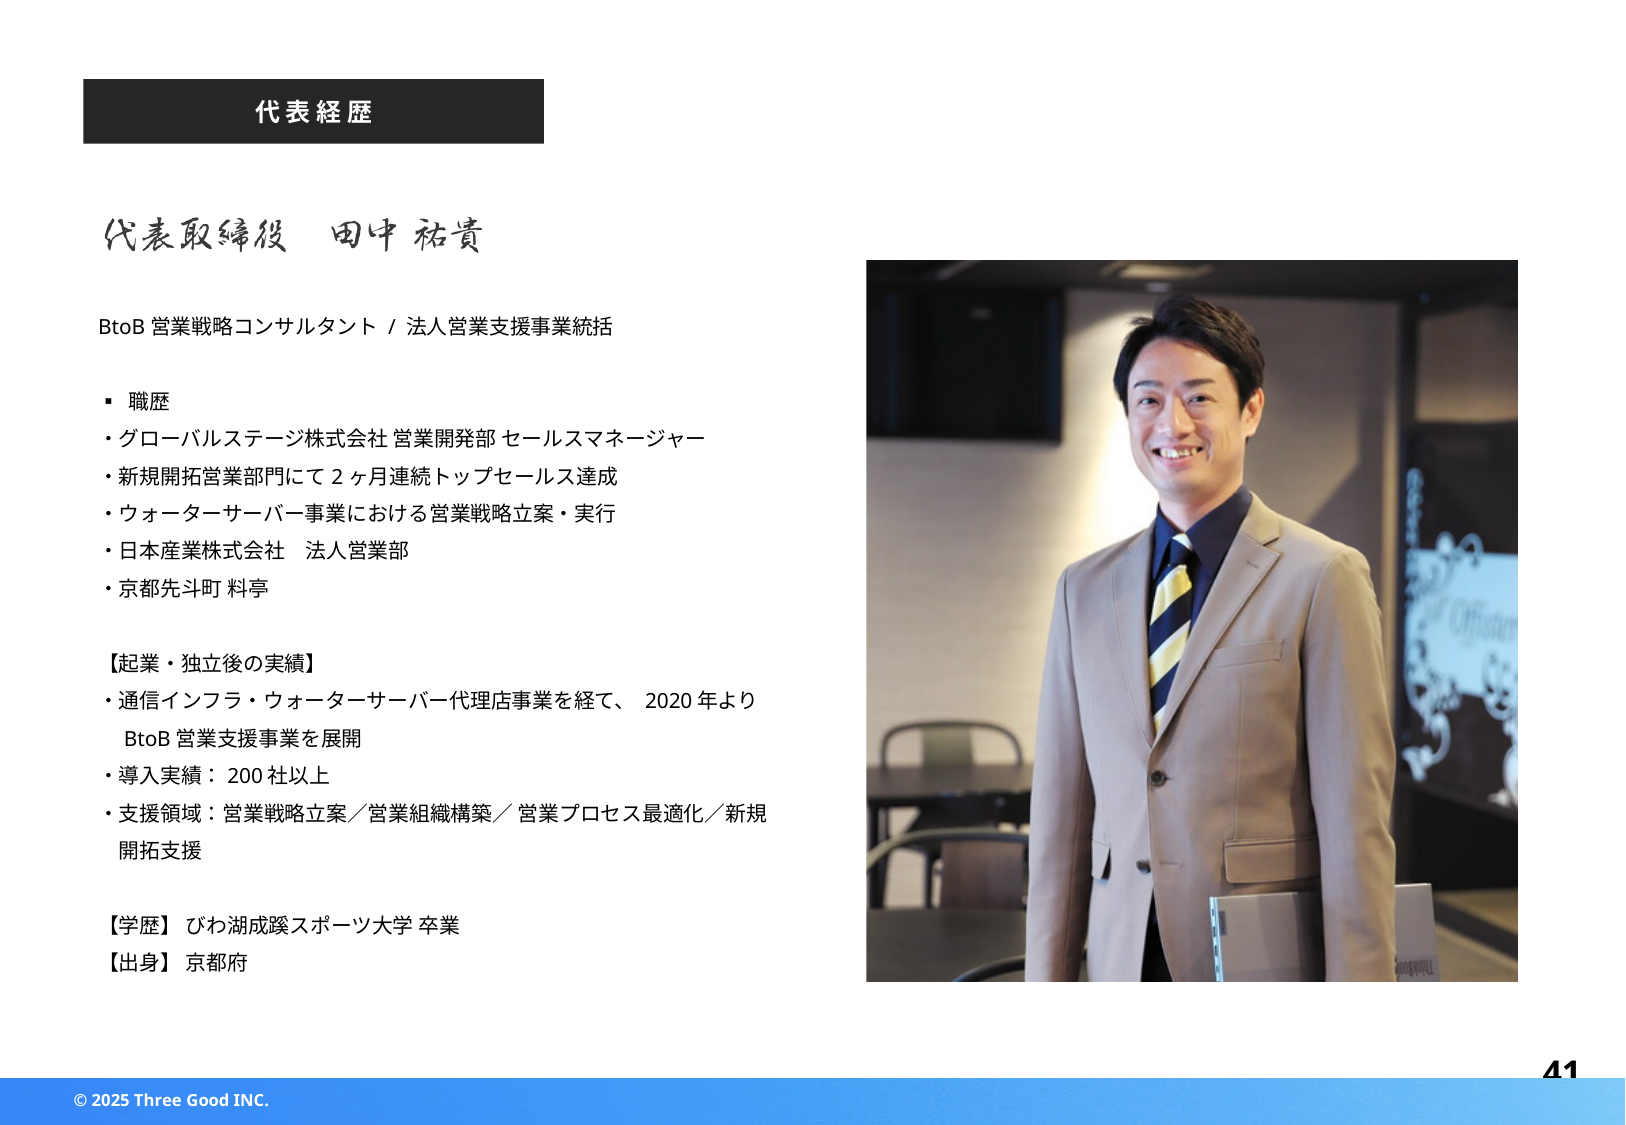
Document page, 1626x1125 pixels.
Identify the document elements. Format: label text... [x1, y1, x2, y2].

picture [86, 204, 491, 264]
picture [866, 260, 1518, 983]
text_box 代 表 経 歴 [83, 79, 544, 144]
picture [0, 1078, 1625, 1125]
slide_number 41 [1449, 1048, 1597, 1078]
text_box BtoB営業戦略コンサルタント / 法人営業支援事業統括 ▪️ 職歴 ・グローバルステージ株式会社 営業開発部 セールスマネージャー ・新規開拓営業部門にて2ヶ月連続トップセールス達成 ・ウォーターサーバー事業における営業戦略立案・実行 ・日本産業株式会社 法人営業部 ・京都先斗町 料亭 【起業・独立後の実績】 ・通信インフラ・ウォーターサーバー代理店事業を経て、 2020年より BtoB営業支援事業を展開 ・導入実績：200社以上 ・支援領域：営業戦略立案／営業組織構築／ 営業プロセス最適化／新規 開拓支援 【学歴】 びわ湖成蹊スポーツ大学 卒業 【出身】 京都府 [86, 295, 795, 975]
